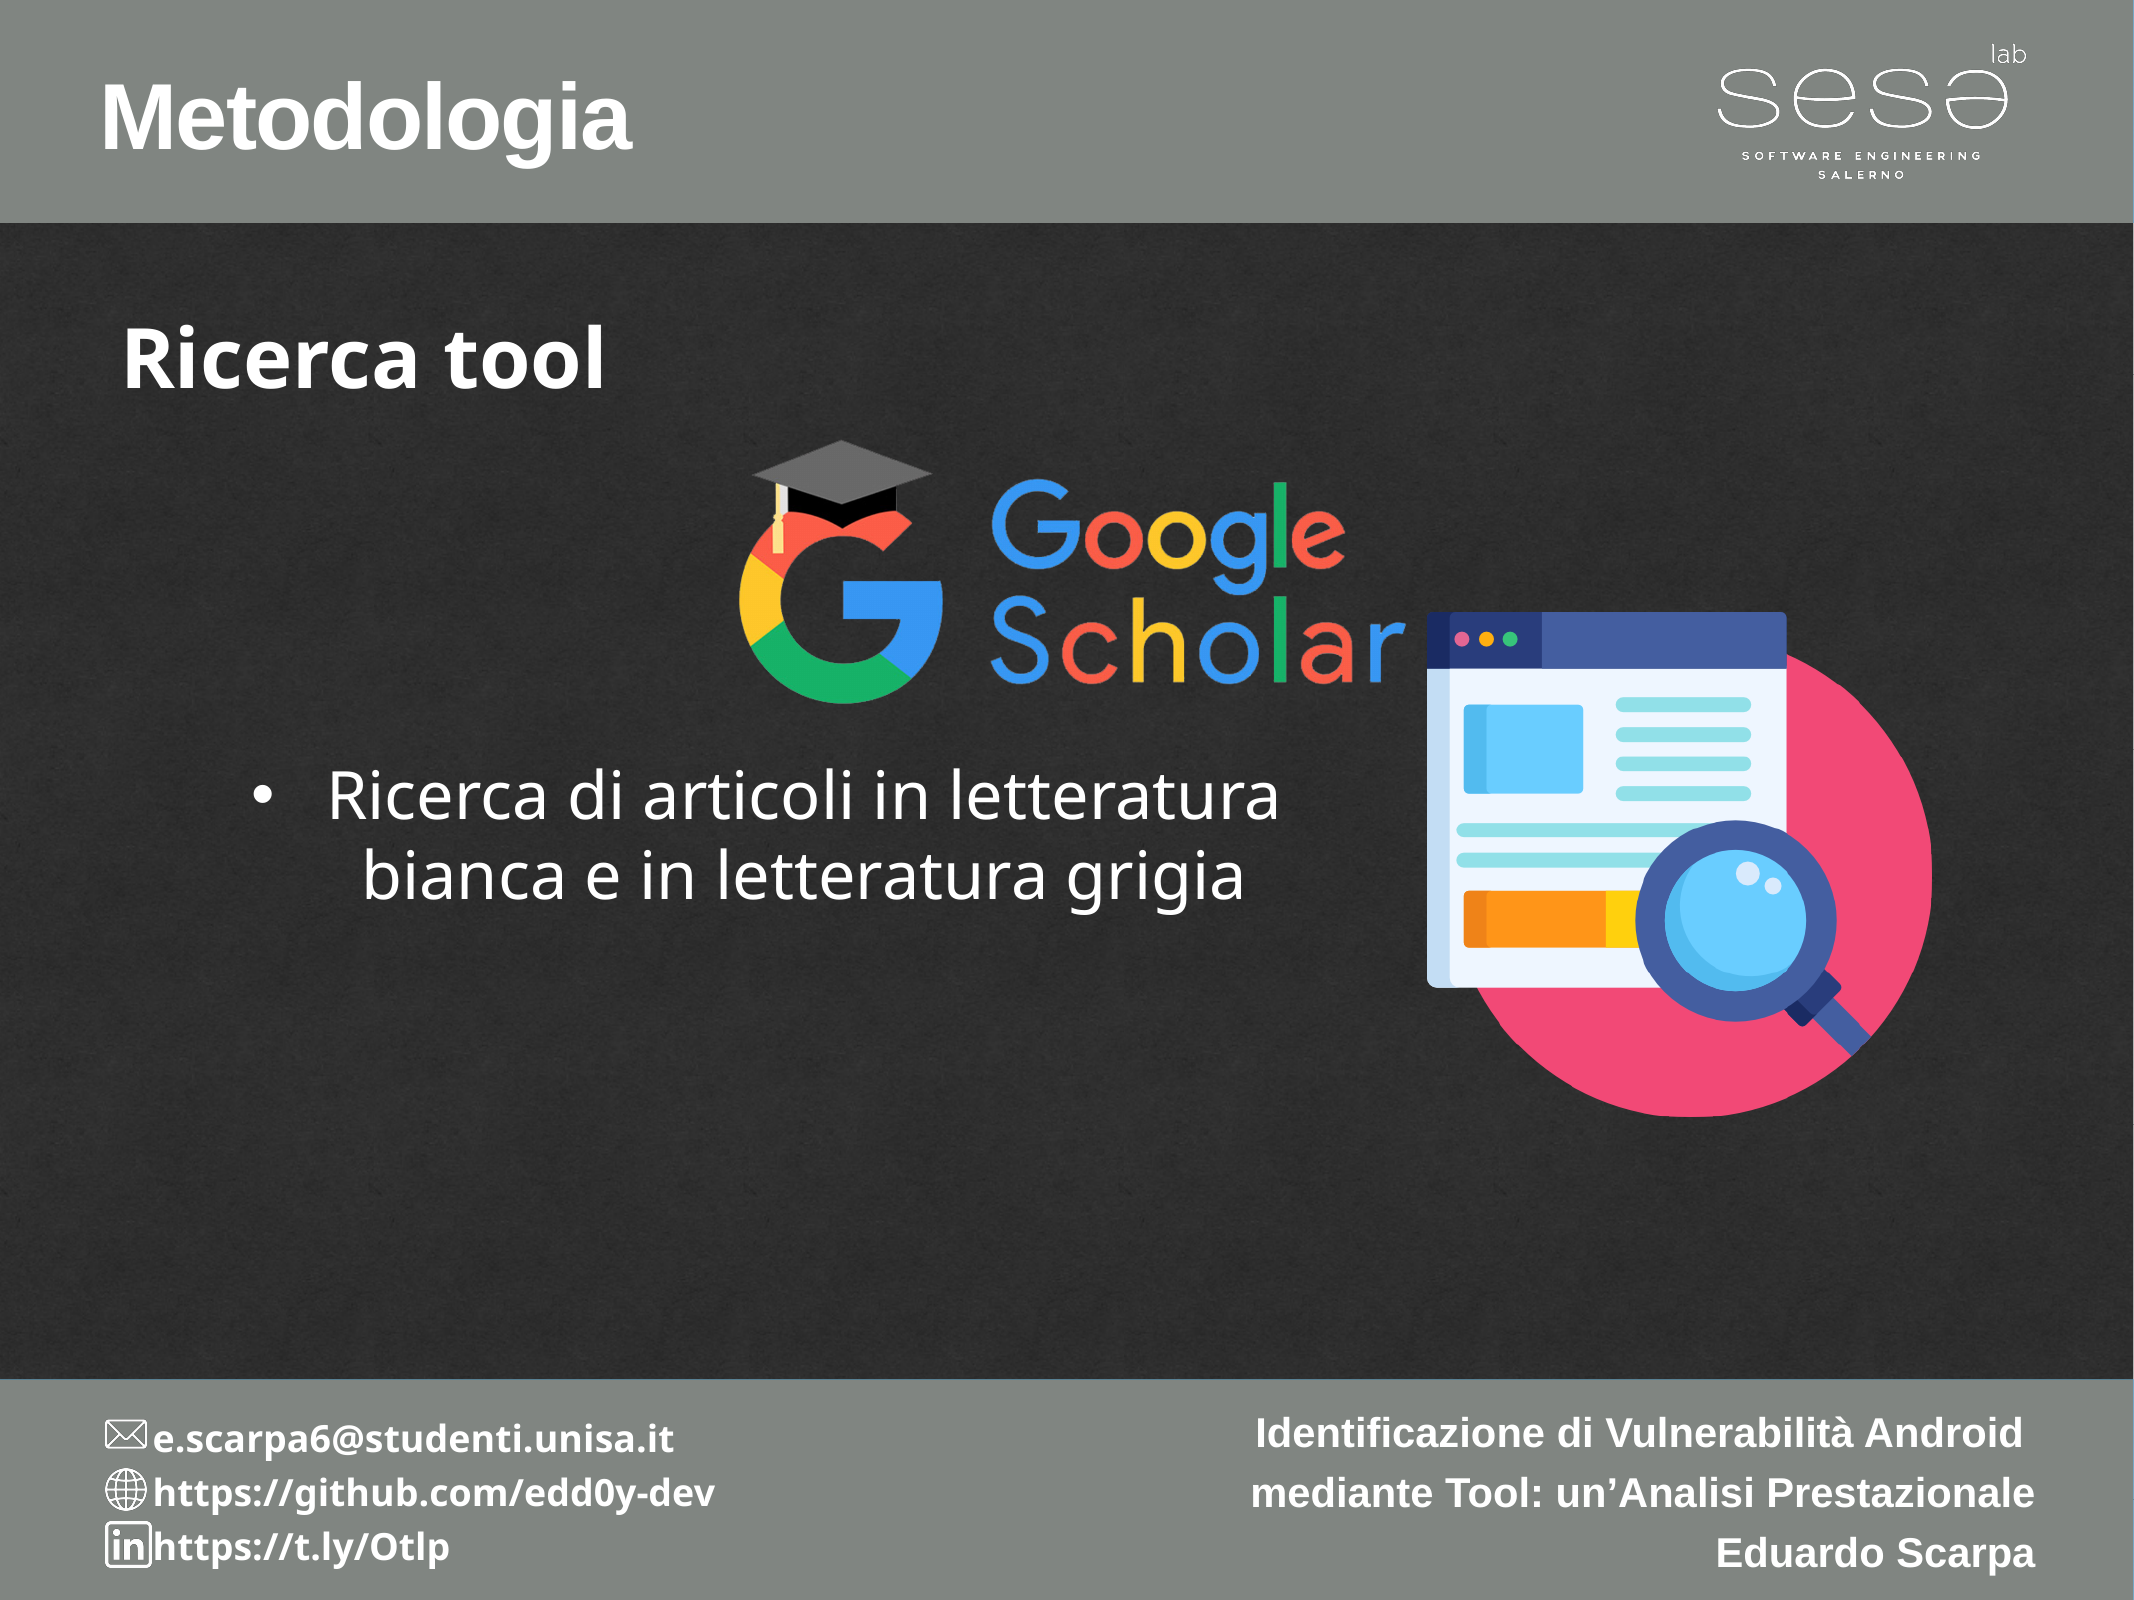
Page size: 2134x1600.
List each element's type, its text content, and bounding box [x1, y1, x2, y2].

picture [104, 1412, 148, 1455]
text_box Identificazione di Vulnerabilità Android mediante Tool: un’Analisi Prestazionale Eduardo Scarpa [1017, 1387, 2044, 1600]
picture [104, 1521, 152, 1568]
text_box Metodologia [91, 69, 1681, 177]
text_box [0, 0, 2134, 223]
text_box Ricerca tool [0, 296, 845, 413]
text_box [0, 1379, 2134, 1600]
picture [104, 1468, 148, 1511]
text_box Ricerca di articoli in letteratura bianca e in letteratura grigia [151, 744, 1383, 922]
picture [1681, 24, 2045, 200]
text_box e.scarpa6@studenti.unisa.it https://github.com/edd0y-dev https://t.ly/Otlp [144, 1397, 734, 1576]
picture [0, 223, 2134, 1379]
